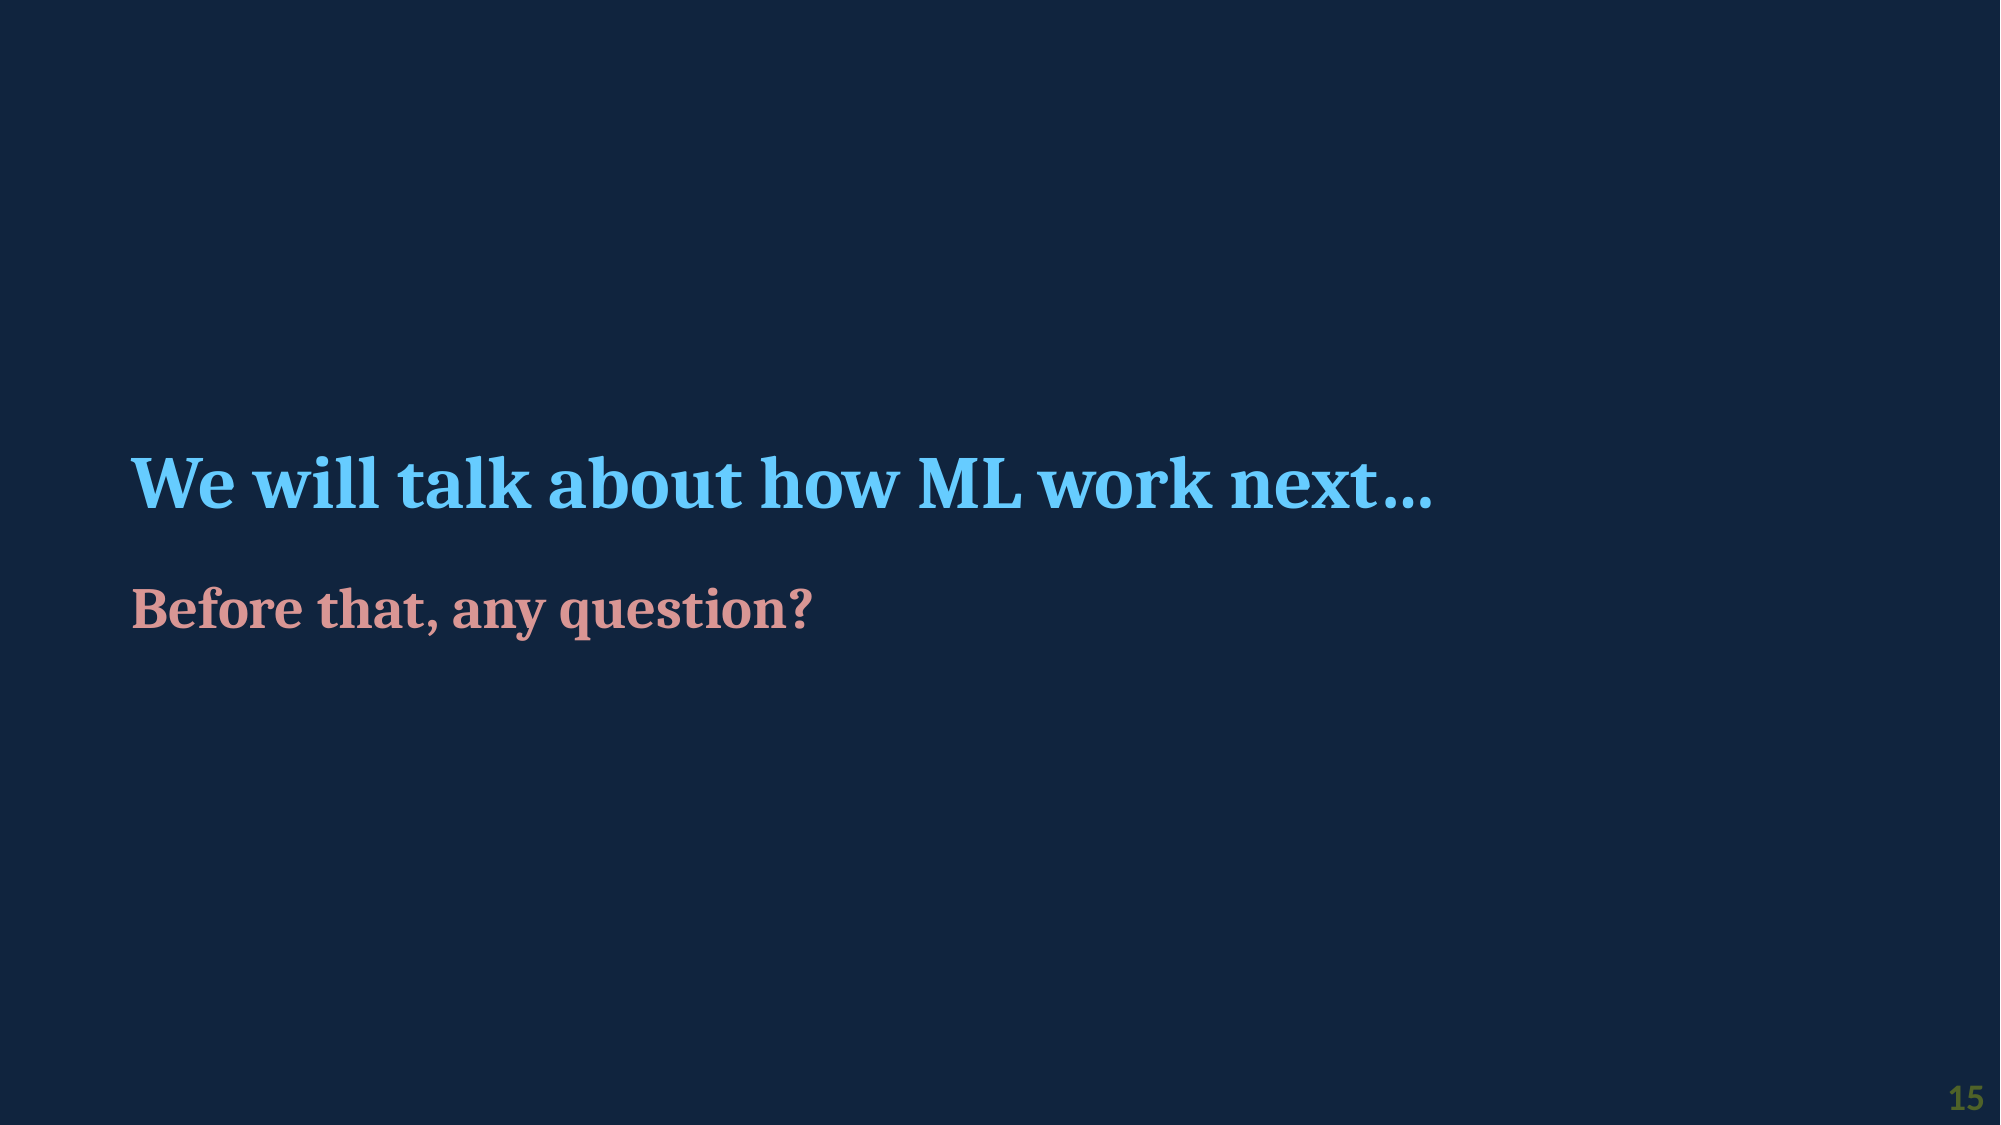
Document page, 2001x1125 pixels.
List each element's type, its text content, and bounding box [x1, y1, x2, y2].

title We will talk about how ML work next… [116, 419, 1917, 538]
slide_number 15 [1899, 1065, 2000, 1125]
list Before that, any question? [116, 562, 1001, 726]
